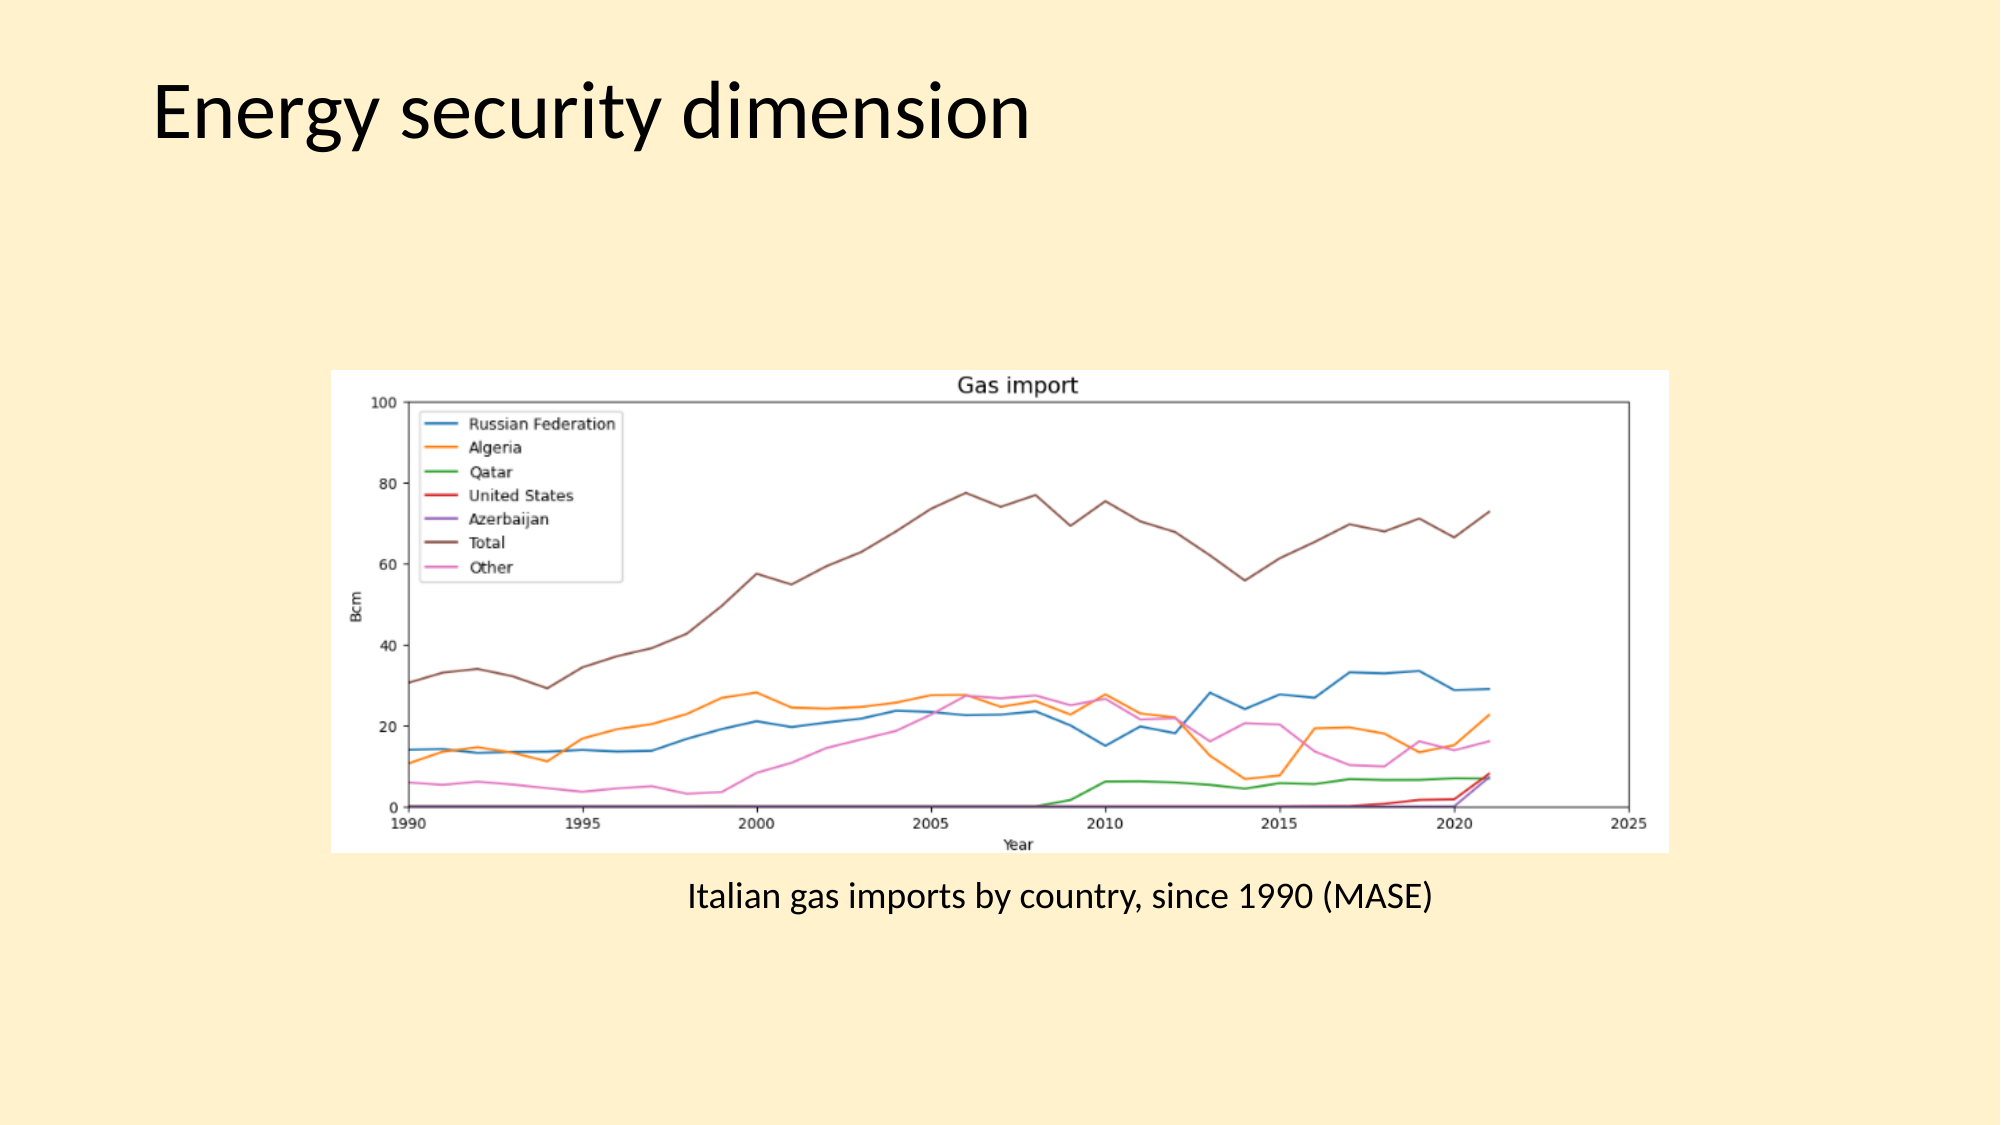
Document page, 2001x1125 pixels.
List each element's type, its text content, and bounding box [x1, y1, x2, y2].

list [331, 370, 1669, 853]
text_box Italian gas imports by country, since 1990 (MASE) [672, 863, 1450, 924]
title Energy security dimension [137, 59, 1863, 164]
picture [416, 405, 630, 588]
